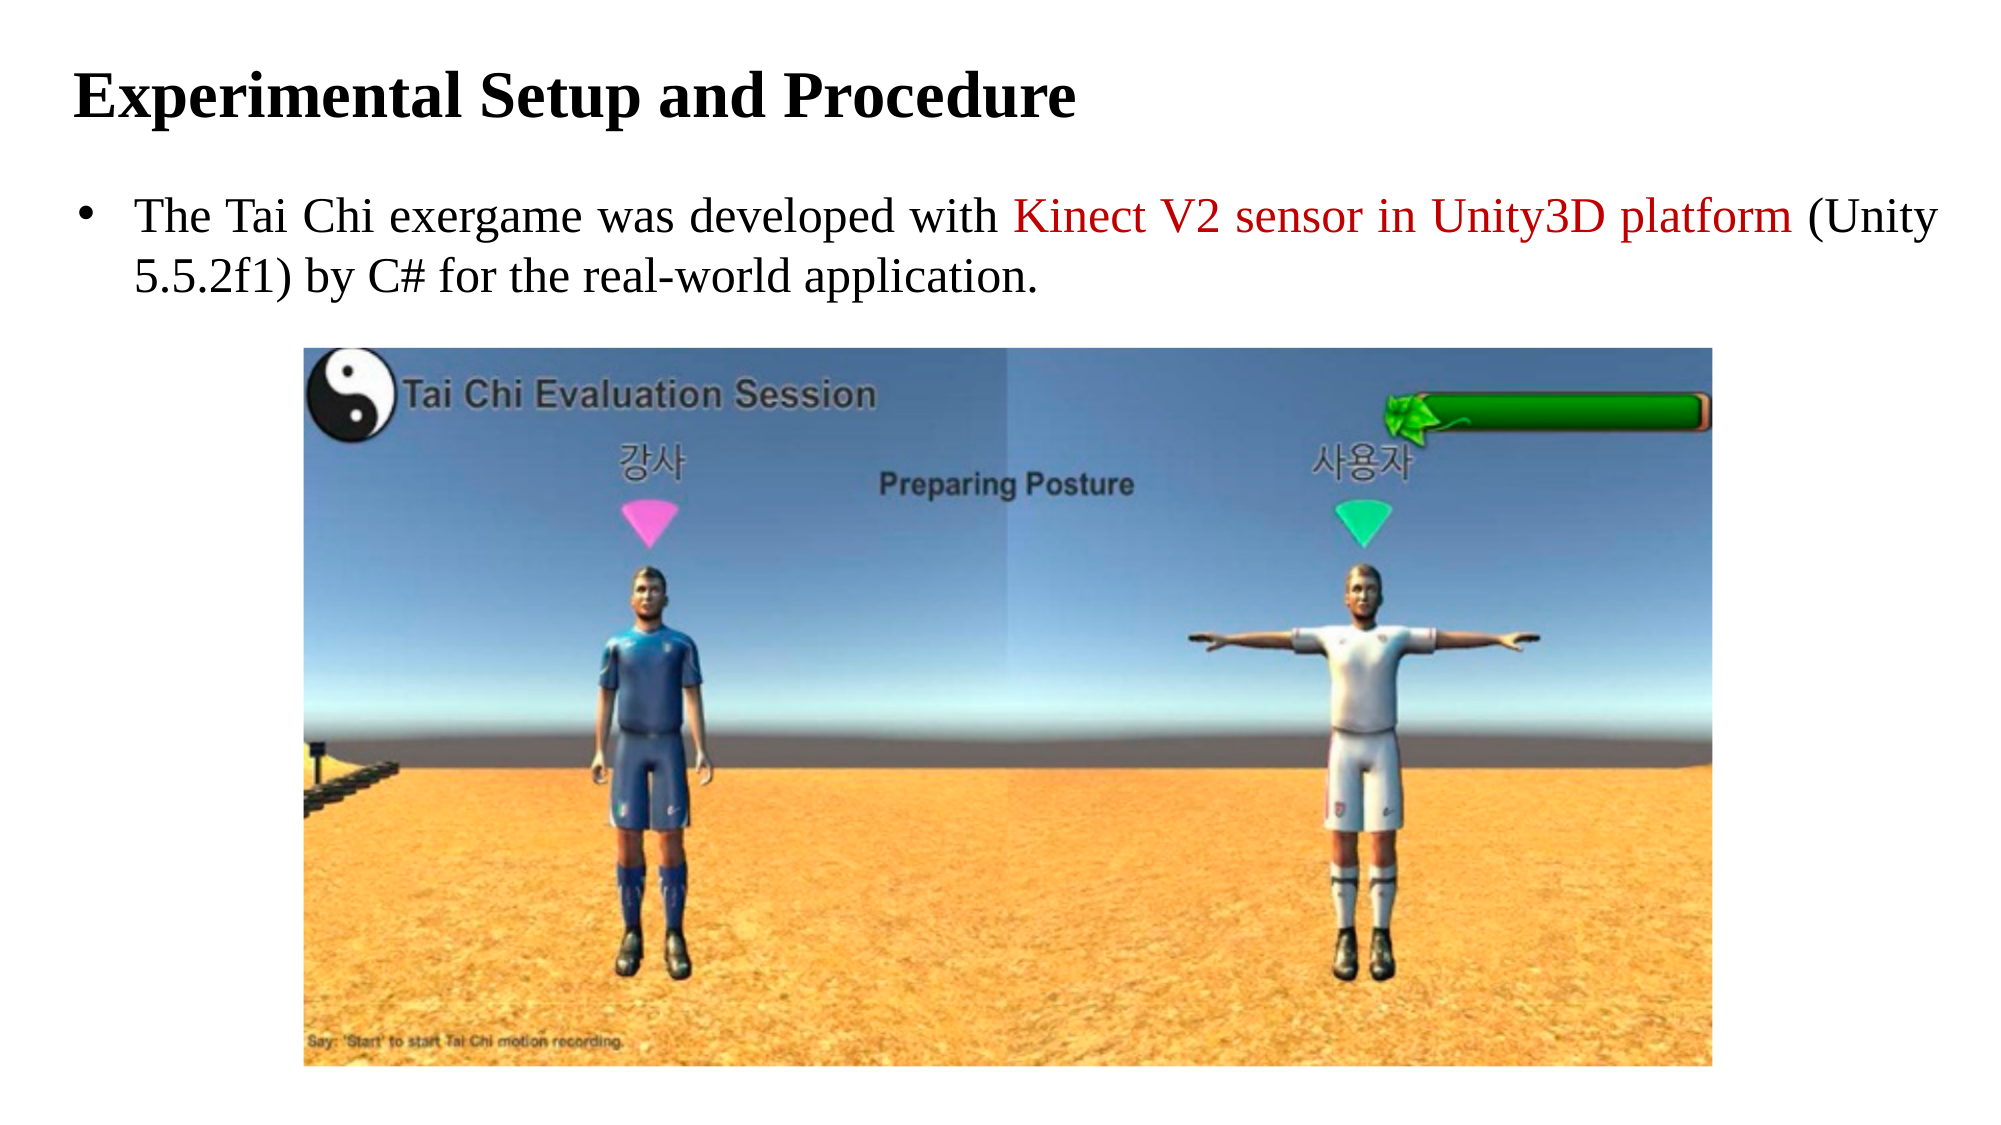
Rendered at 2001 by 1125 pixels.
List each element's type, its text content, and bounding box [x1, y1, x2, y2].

picture [288, 327, 1728, 1082]
text_box Experimental Setup and Procedure [58, 43, 1111, 138]
text_box The Tai Chi exergame was developed with Kinect V2 sensor in Unity3D platform (Unity 5.5.2f1) by C# for the real-world application. [62, 115, 1954, 430]
